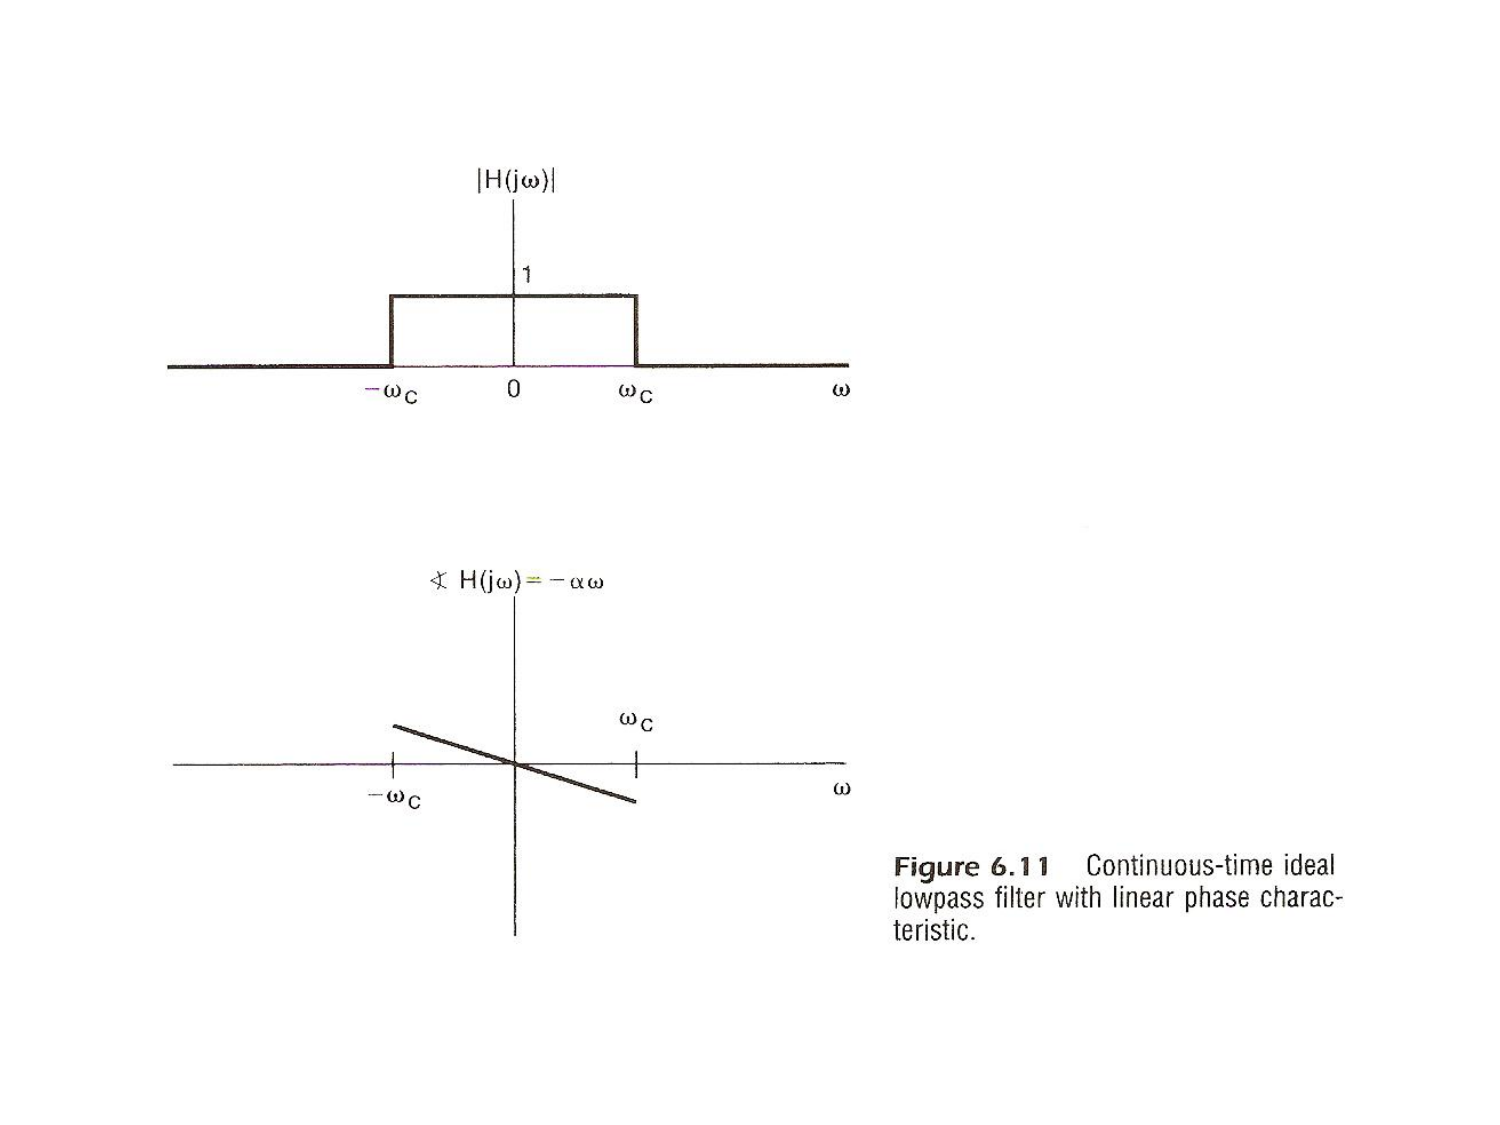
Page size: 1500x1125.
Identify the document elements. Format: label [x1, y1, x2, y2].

picture [147, 148, 1353, 959]
